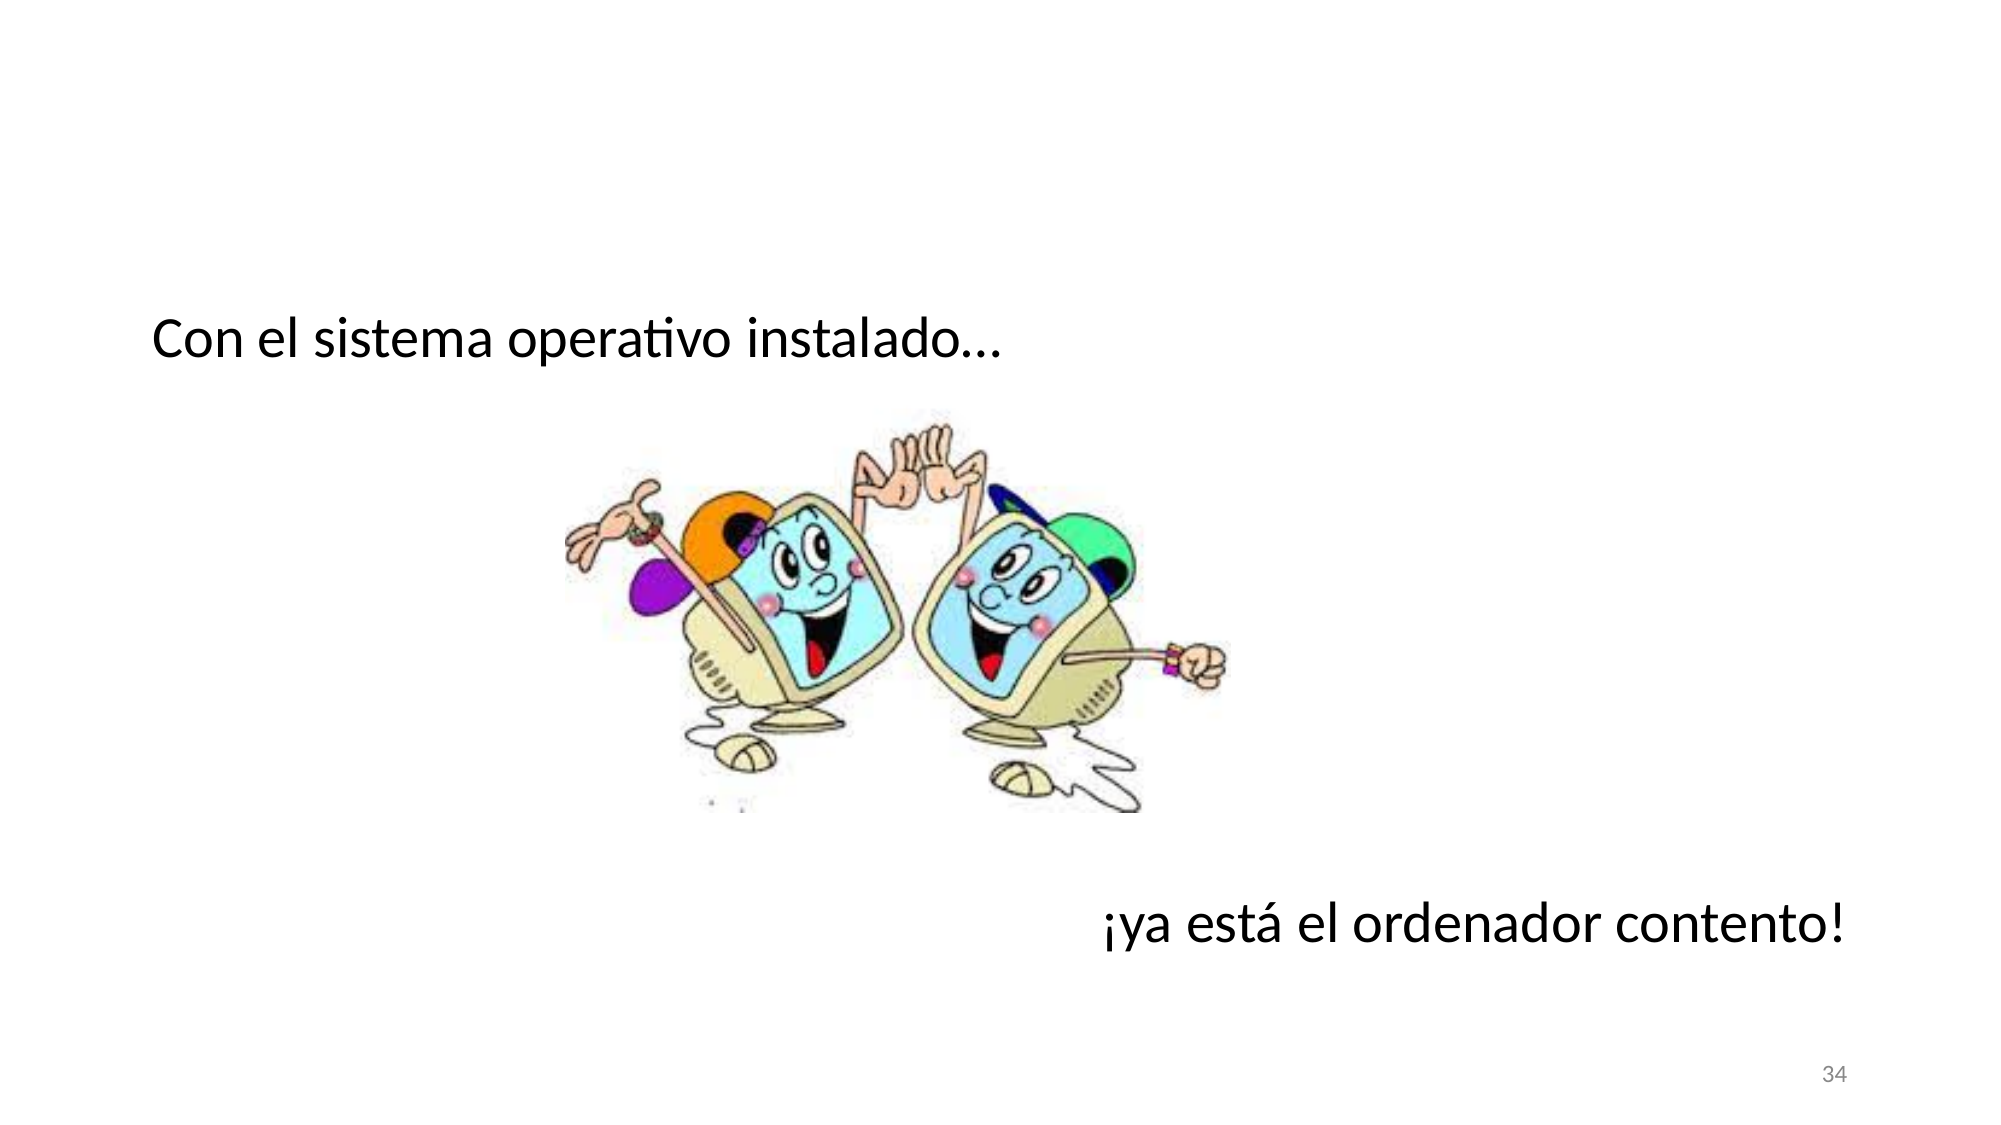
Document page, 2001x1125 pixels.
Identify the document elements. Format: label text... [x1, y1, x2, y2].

picture [564, 371, 1232, 814]
slide_number ‹#› [1412, 1042, 1863, 1103]
list Con el sistema operativo instalado… ¡ya está el ordenador contento! [137, 299, 1863, 1014]
